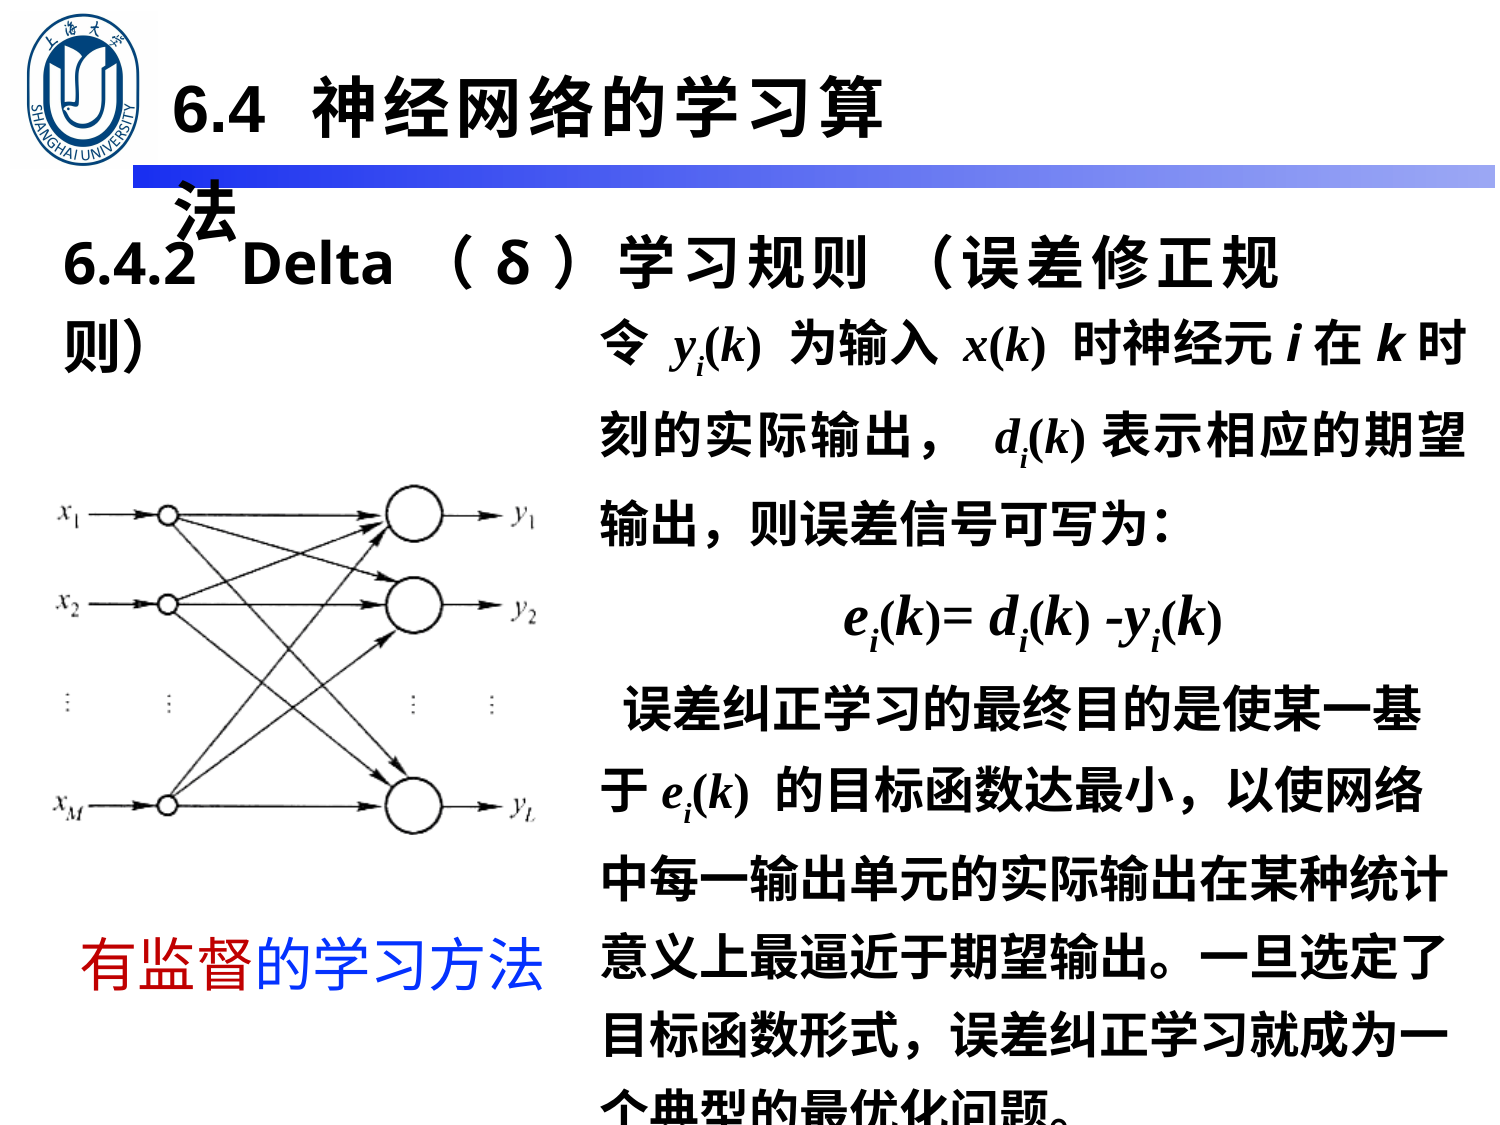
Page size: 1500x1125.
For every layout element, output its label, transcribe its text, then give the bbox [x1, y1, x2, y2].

text_box 6.4 神经网络的学习算法 [158, 34, 900, 154]
picture [41, 479, 570, 835]
text_box 有监督的学习方法 [64, 920, 815, 1006]
text_box 令 yi(k) 为输入 x(k) 时神经元i在k时刻的实际输出， di(k)表示相应的期望输出，则误差信号可写为： ei(k)= di(k) -yi(k) 误差纠正学习的最终目的是使某一基于ei(k) 的目标函数达最小，以使网络中每一输出单元的实际输出在某种统计意义上最逼近于期望输出。一旦选定了目标函数形式，误差纠正学习就成为一个典型的最优化问题。 [584, 282, 1483, 1125]
picture [10, 11, 158, 169]
text_box 6.4.2 Delta（δ）学习规则 （误差修正规则） [48, 204, 1295, 388]
